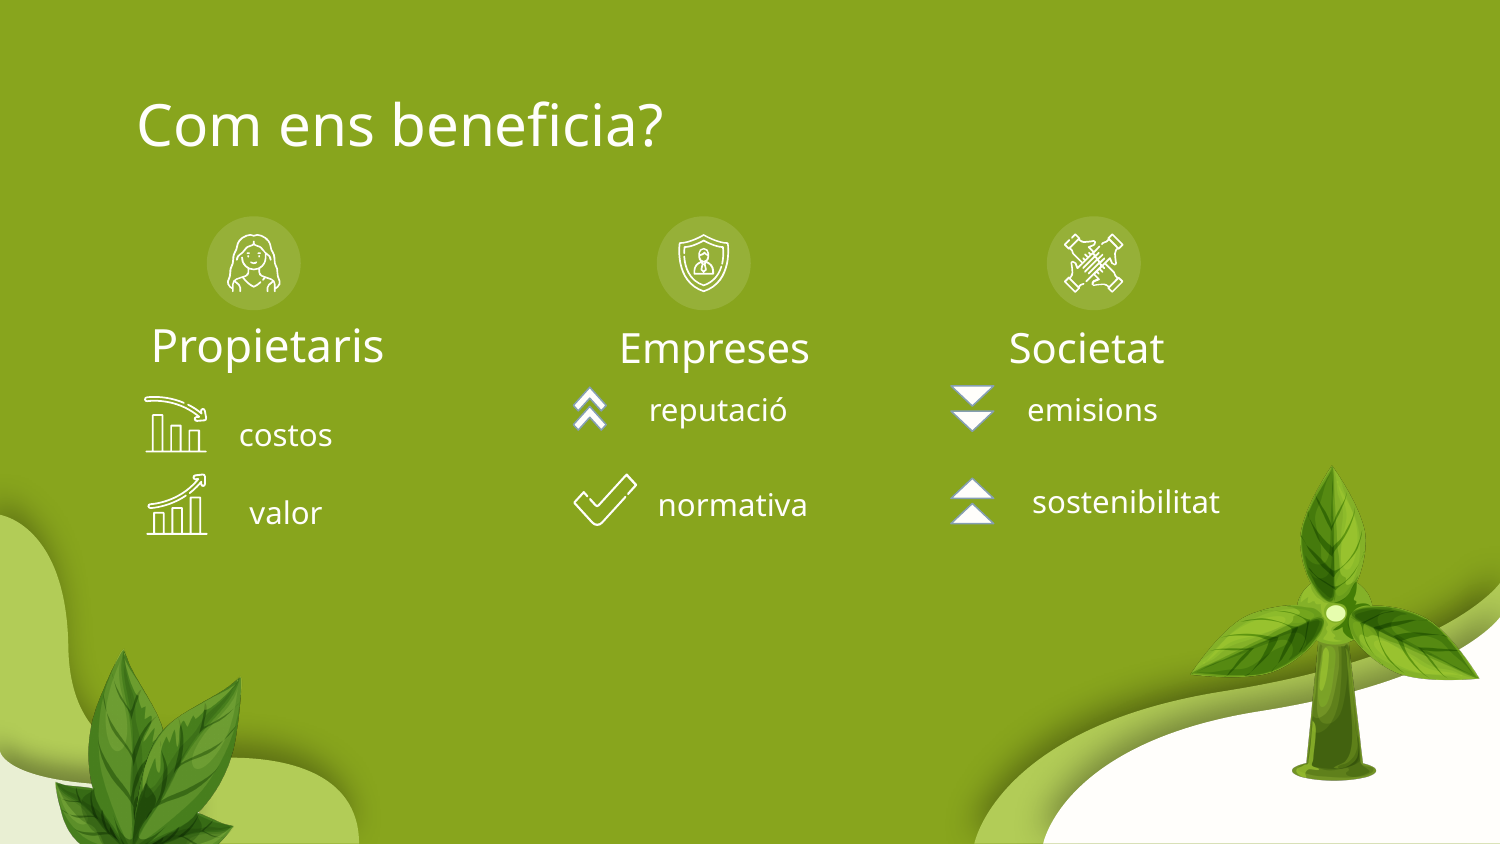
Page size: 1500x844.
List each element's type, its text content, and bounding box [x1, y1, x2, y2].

text_box normativa [643, 487, 852, 521]
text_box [568, 391, 612, 426]
text_box [206, 216, 301, 311]
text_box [143, 385, 208, 453]
subtitle Empreses [603, 323, 993, 388]
text_box sostenibilitat [1016, 484, 1178, 518]
picture [1183, 457, 1485, 787]
text_box valor [234, 495, 359, 529]
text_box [572, 473, 638, 527]
text_box [1046, 216, 1141, 311]
text_box emisions [1012, 392, 1240, 426]
subtitle Societat [993, 323, 1405, 388]
subtitle Propietaris [135, 323, 547, 388]
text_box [0, 611, 329, 844]
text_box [949, 479, 996, 523]
text_box reputació [633, 392, 833, 426]
text_box [1063, 233, 1124, 293]
text_box [656, 216, 751, 311]
text_box costos [223, 417, 388, 451]
title Com ens beneficia? [118, 72, 1382, 167]
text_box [949, 386, 996, 431]
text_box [226, 233, 282, 293]
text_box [146, 473, 209, 536]
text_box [677, 233, 731, 293]
